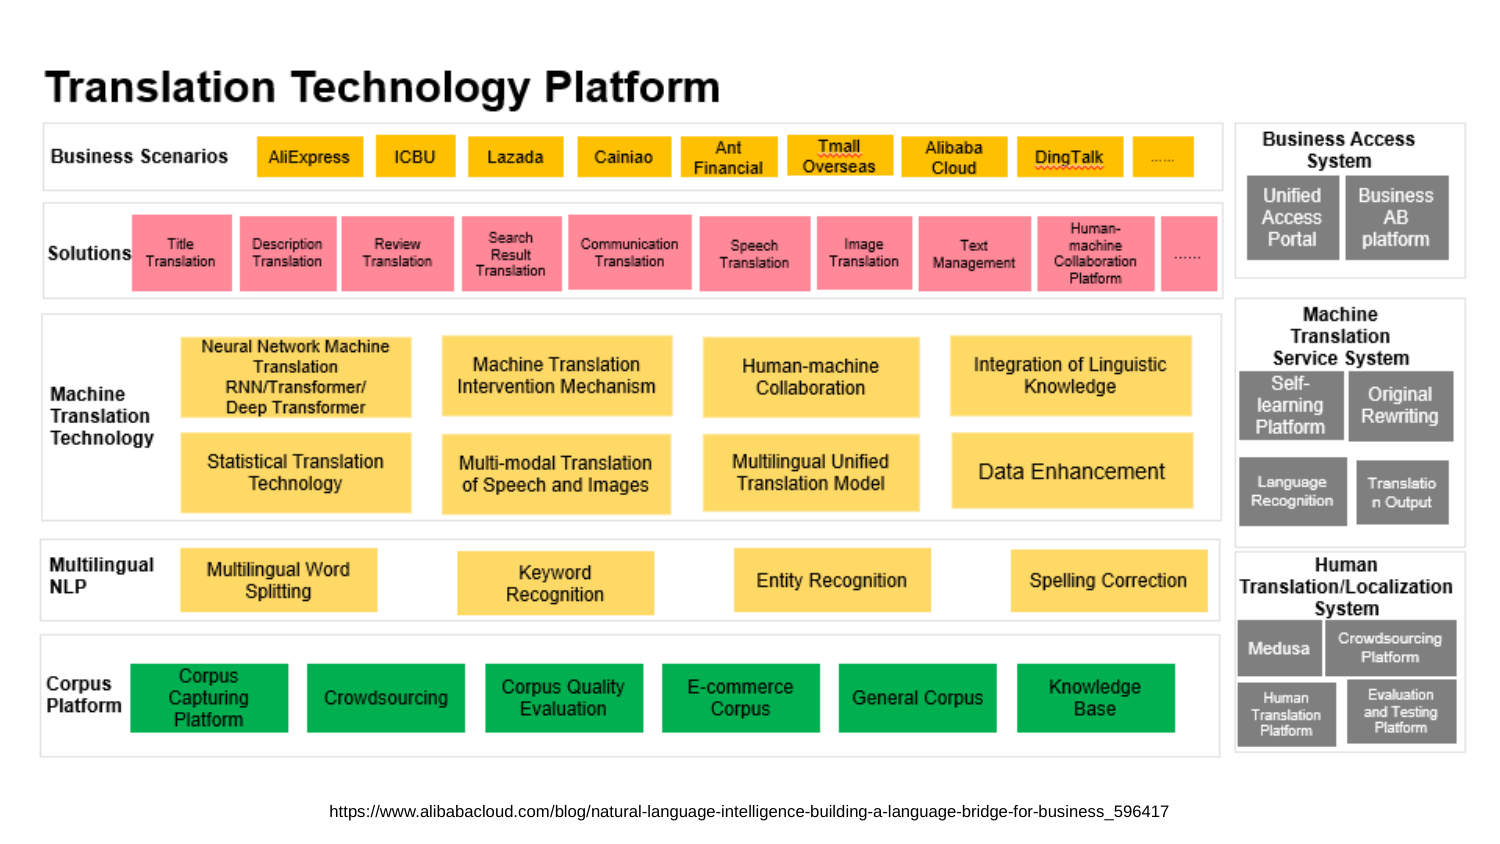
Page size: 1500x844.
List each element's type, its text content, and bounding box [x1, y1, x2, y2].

picture [29, 60, 1471, 783]
text_box https://www.alibabacloud.com/blog/natural-language-intelligence-building-a-language-bridge-for-business_596417 [203, 793, 1297, 829]
